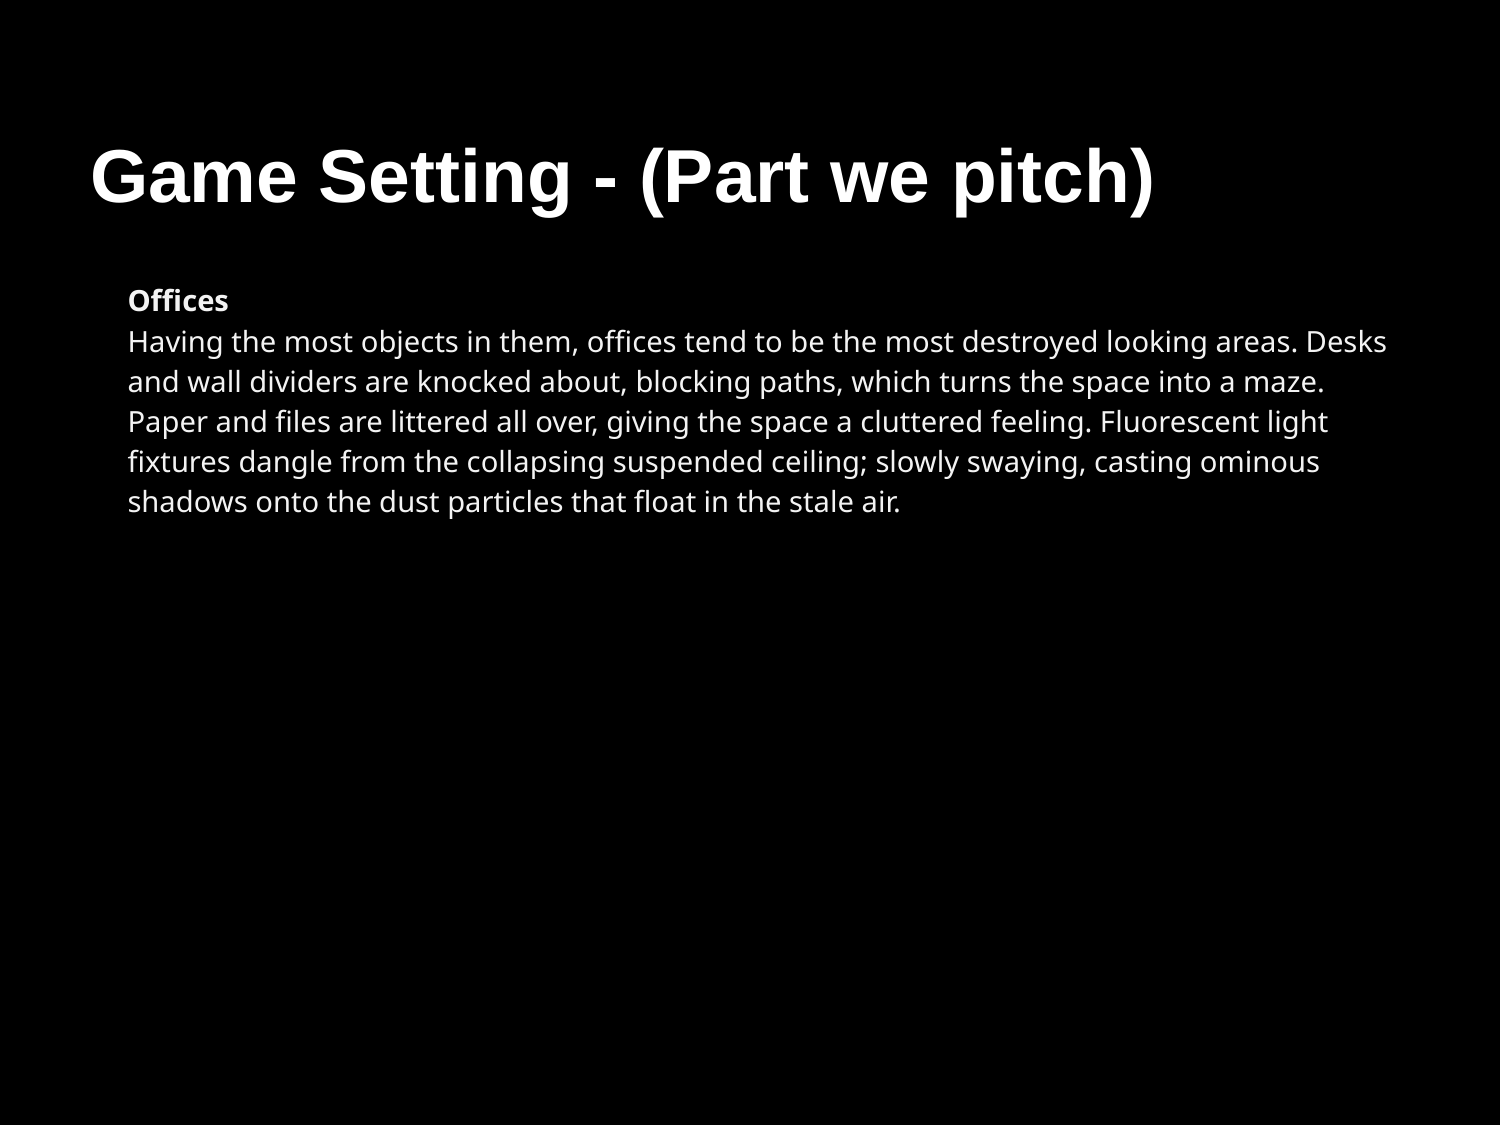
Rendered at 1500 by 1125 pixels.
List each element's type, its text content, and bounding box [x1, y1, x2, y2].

title Game Setting - (Part we pitch) [75, 45, 1425, 233]
list Offices Having the most objects in them, offices tend to be the most destroyed looking areas. Desks and wall dividers are knocked about, blocking paths, which turns the space into a maze. Paper and files are littered all over, giving the space a cluttered feeling. Fluorescent light fixtures dangle from the collapsing suspended ceiling; slowly swaying, casting ominous shadows onto the dust particles that float in the stale air. [75, 262, 1425, 1078]
